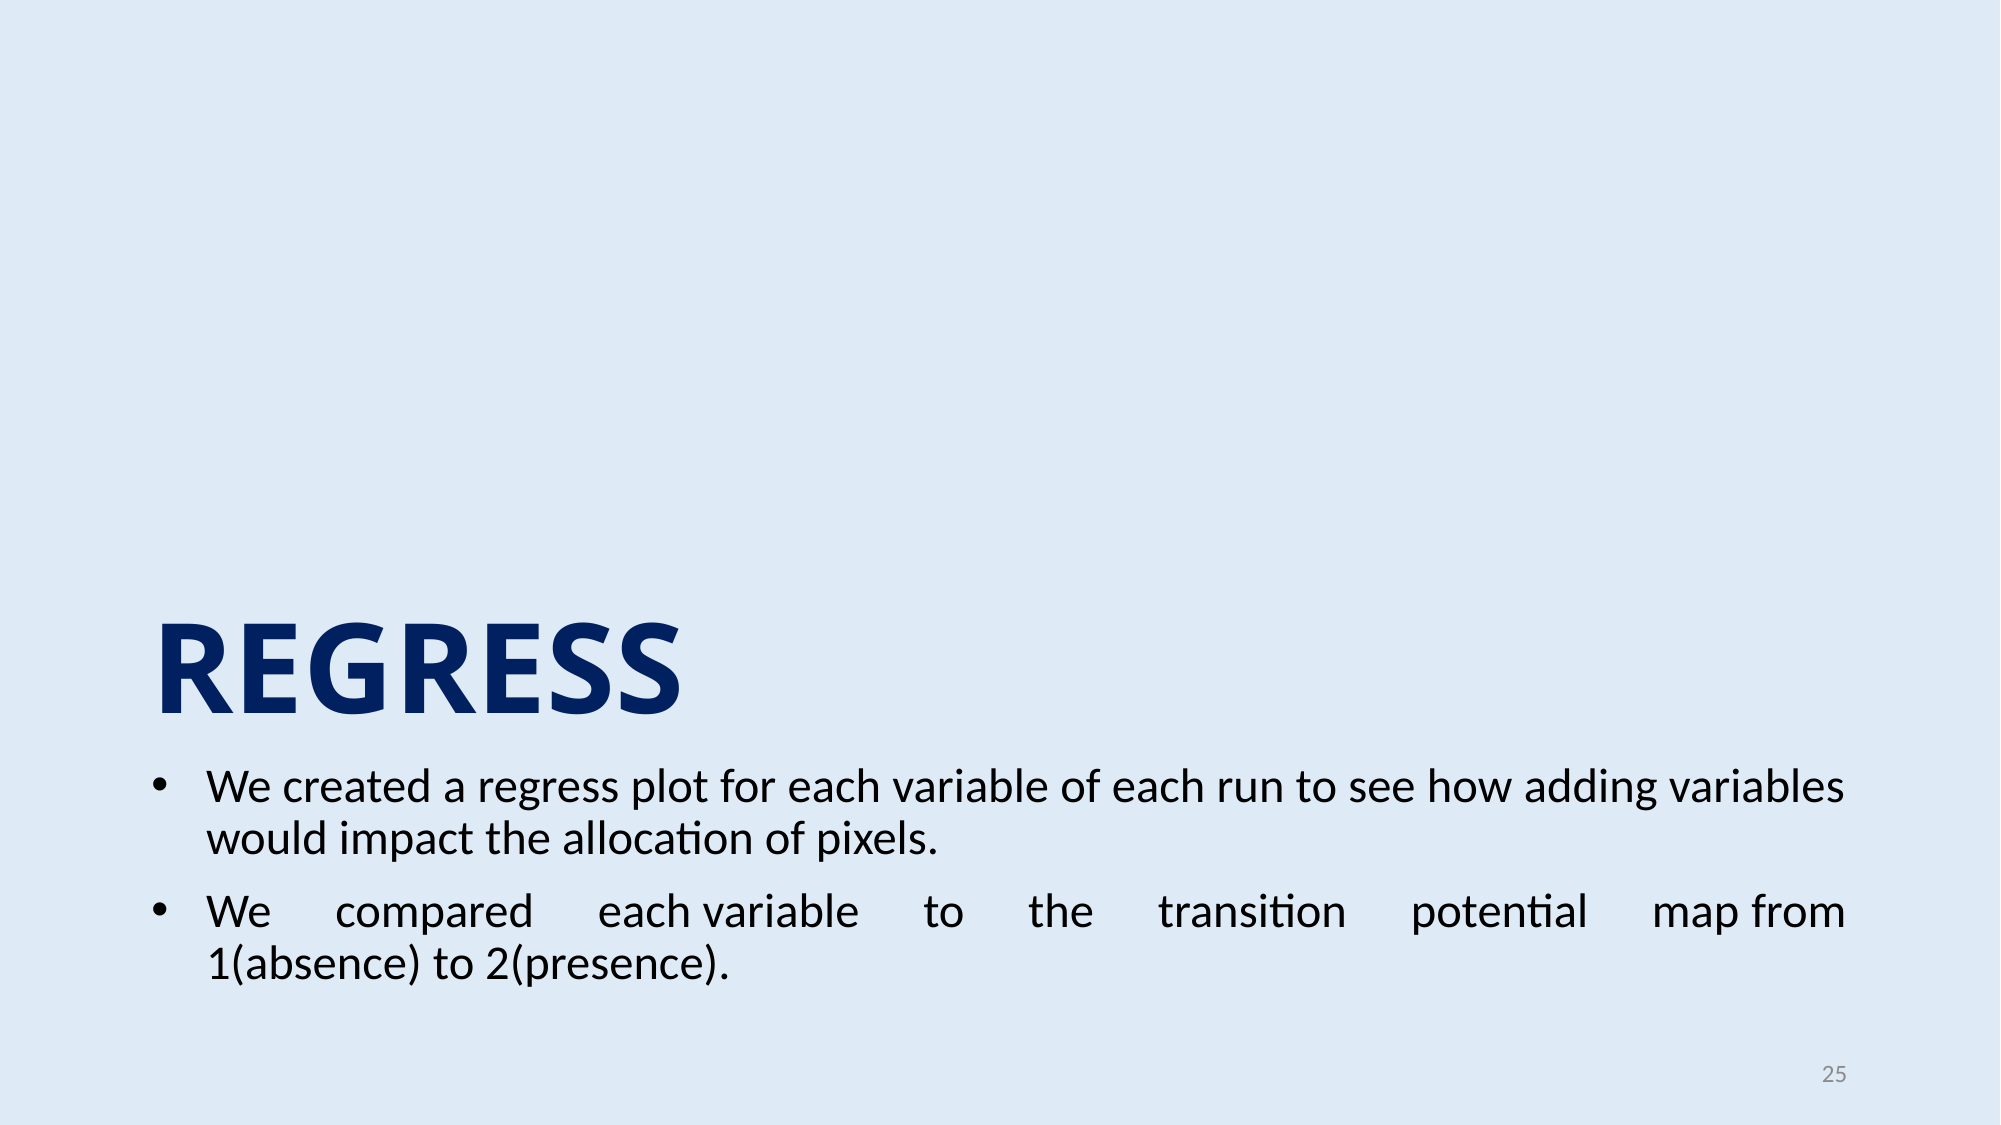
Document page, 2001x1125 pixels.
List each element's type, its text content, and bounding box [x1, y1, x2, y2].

slide_number 25 [1412, 1042, 1863, 1103]
list We created a regress plot for each variable of each run to see how adding variables would impact the allocation of pixels. We compared each variable to the transition potential map from 1(absence) to 2(presence). [136, 752, 1862, 999]
title REGRESS [136, 280, 1862, 749]
